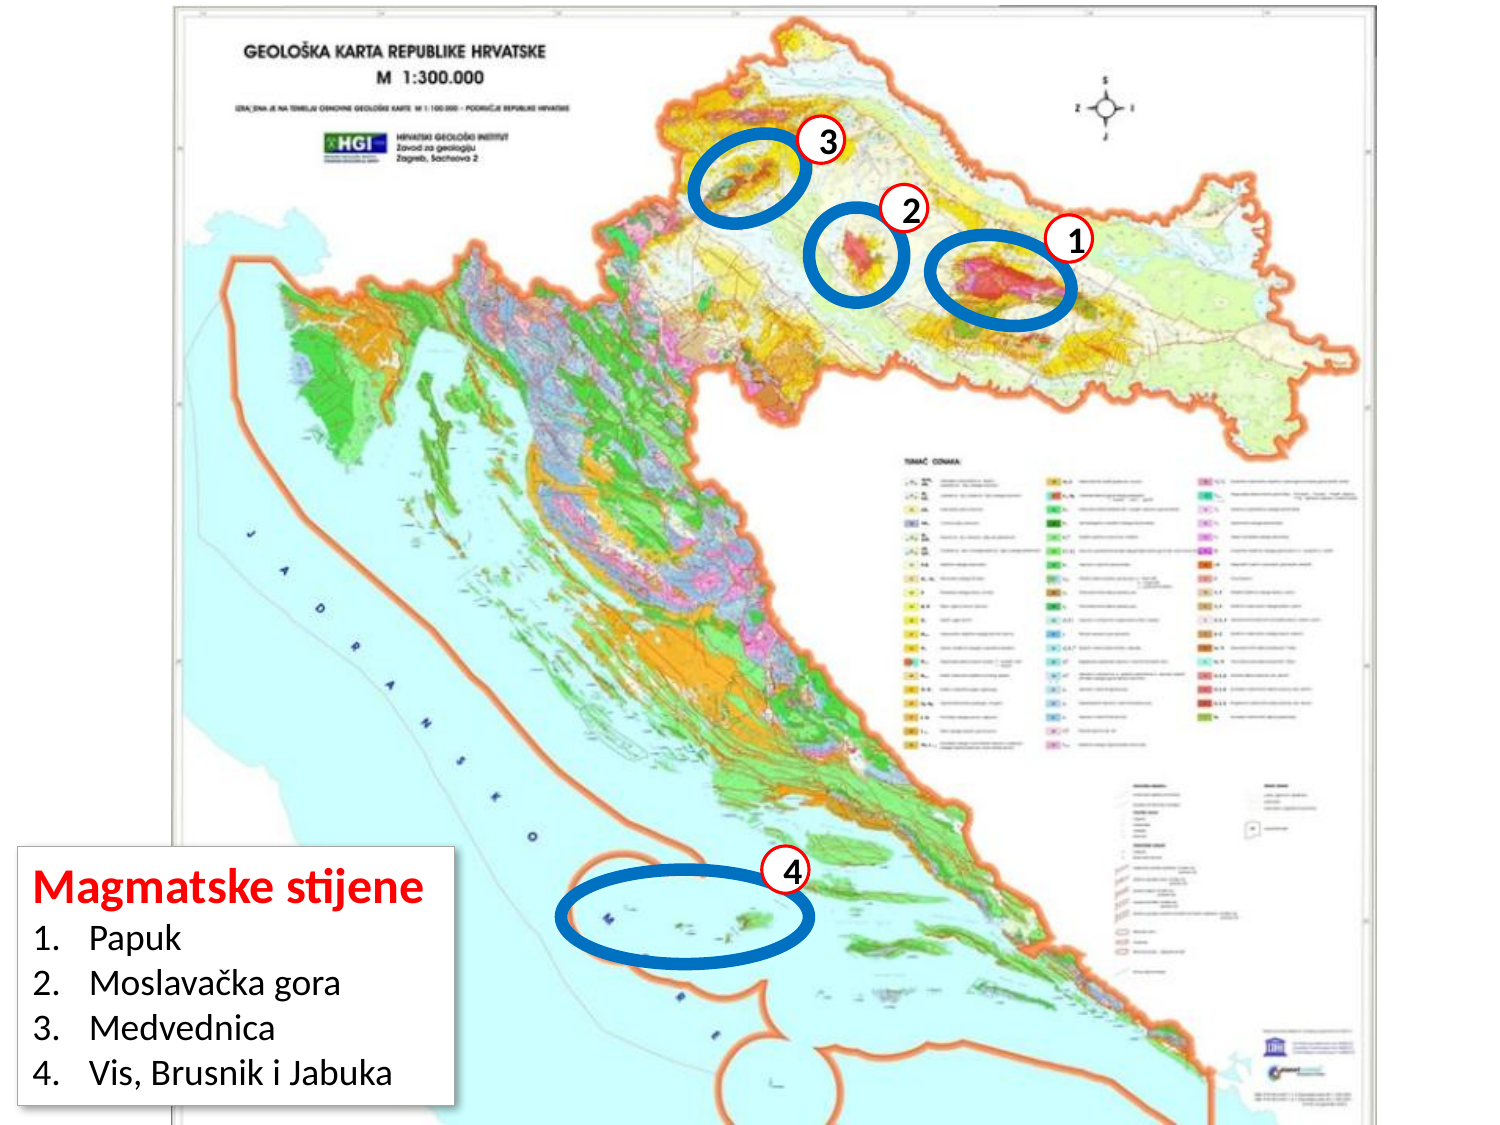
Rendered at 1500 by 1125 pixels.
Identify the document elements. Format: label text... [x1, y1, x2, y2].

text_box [690, 115, 845, 221]
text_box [560, 845, 810, 965]
picture [170, 4, 1377, 1125]
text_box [928, 214, 1093, 325]
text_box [808, 184, 929, 303]
text_box Magmatske stijene Papuk Moslavačka gora Medvednica Vis, Brusnik i Jabuka [17, 845, 165, 1107]
